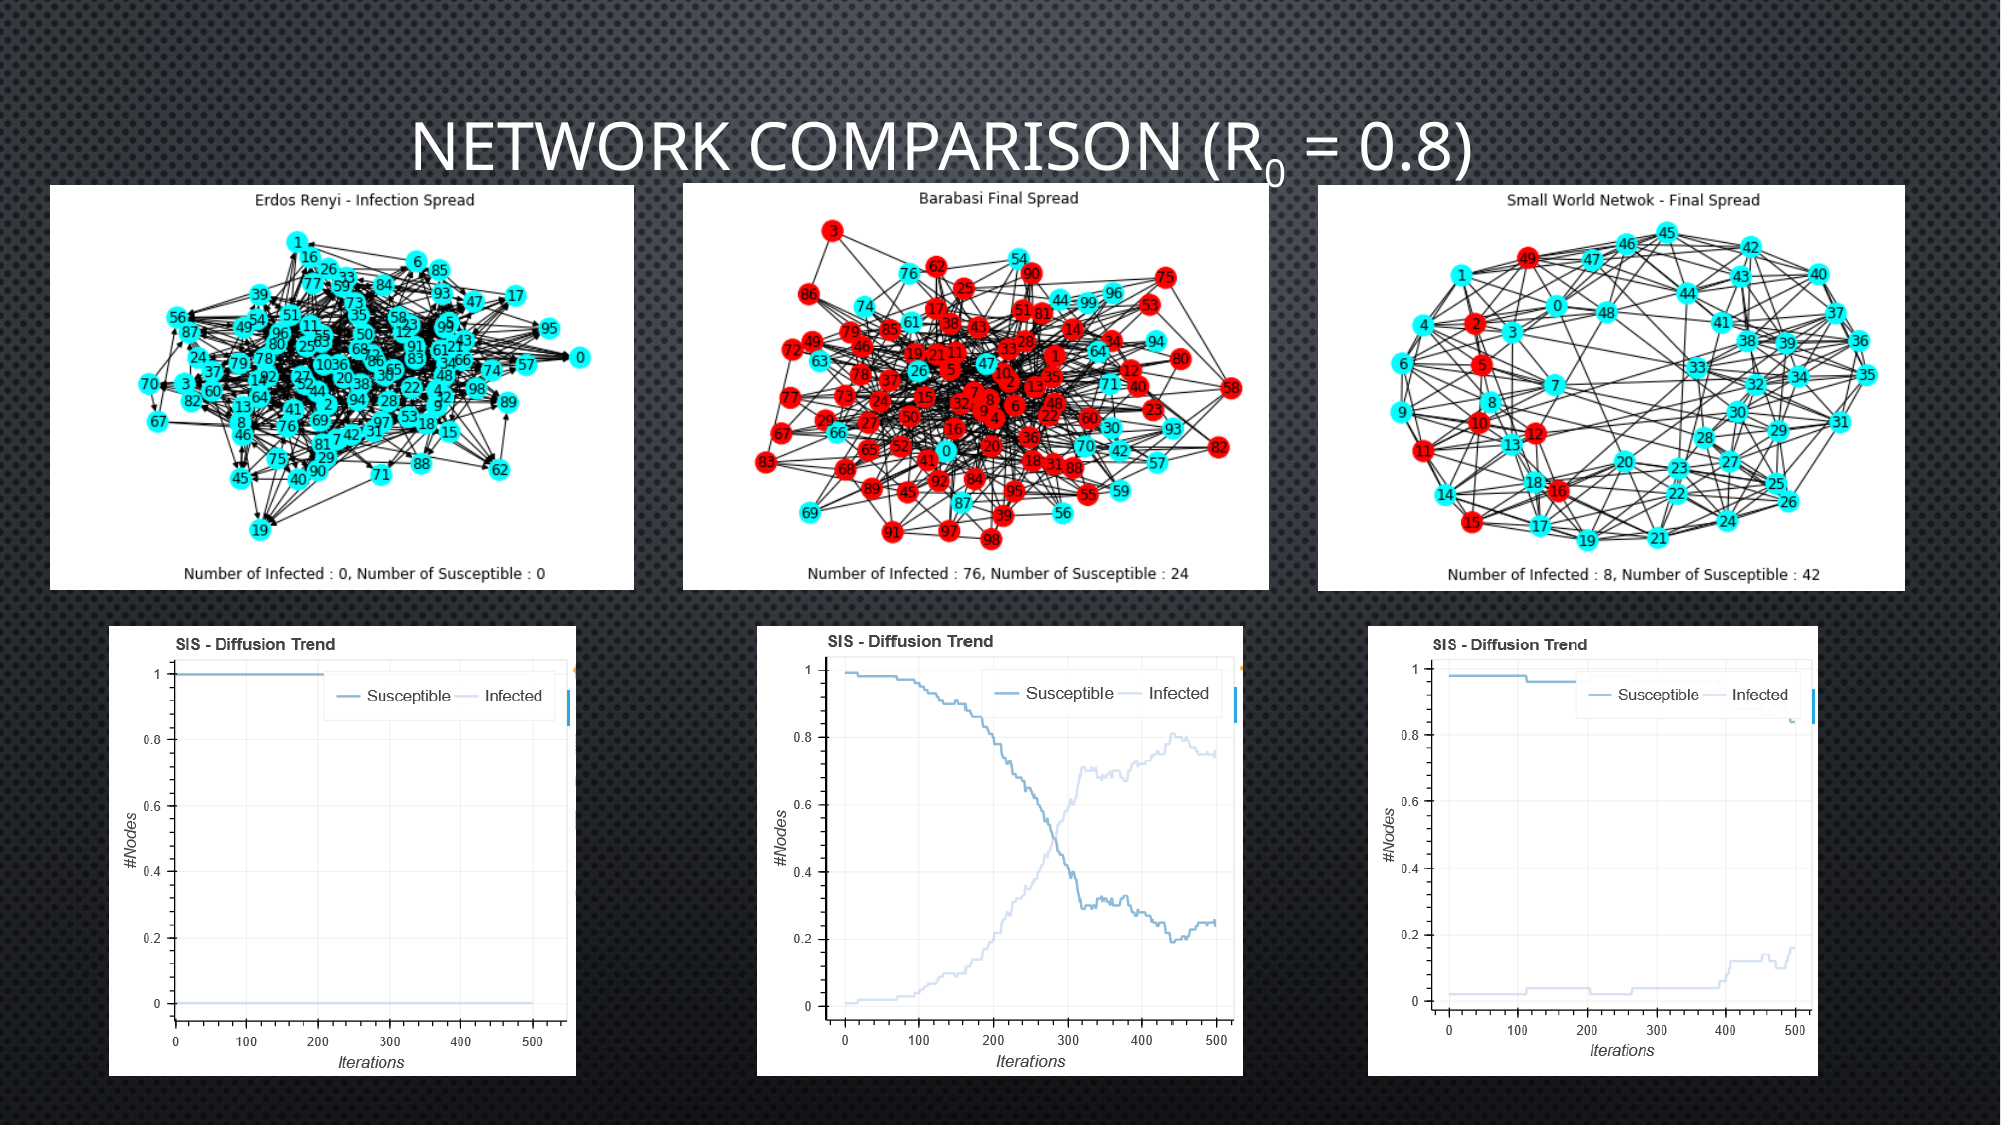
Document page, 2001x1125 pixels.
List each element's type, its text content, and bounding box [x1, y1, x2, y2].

picture [108, 626, 576, 1077]
title Network Comparison (R0 = 0.8) [394, 24, 1658, 275]
picture [757, 626, 1243, 1077]
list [50, 185, 634, 590]
picture [1318, 185, 1905, 592]
picture [683, 183, 1270, 590]
picture [1367, 626, 1818, 1077]
